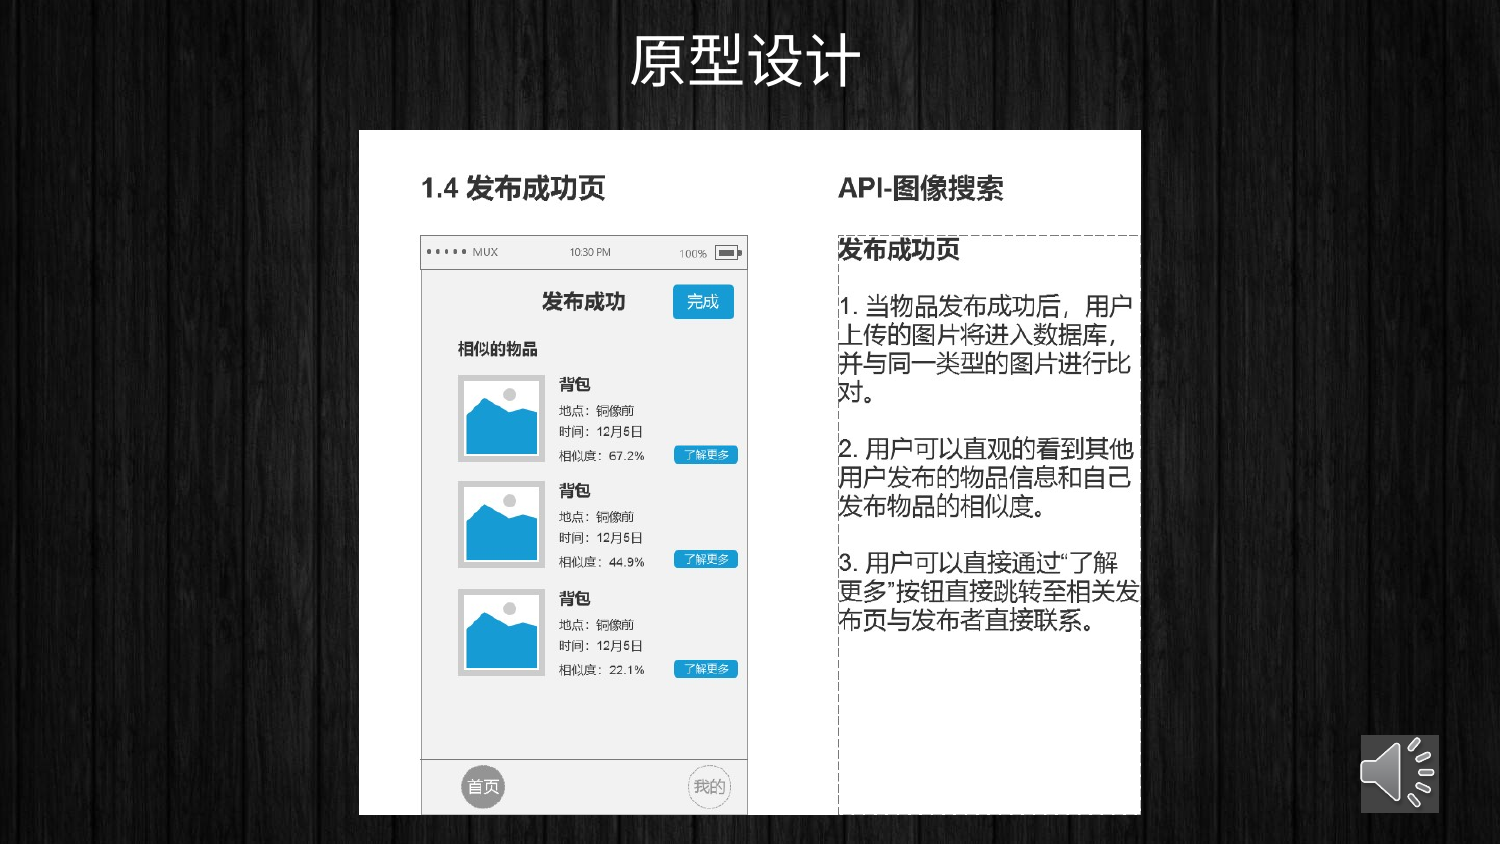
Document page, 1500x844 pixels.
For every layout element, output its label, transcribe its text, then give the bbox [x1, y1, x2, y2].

picture [0, 0, 1500, 844]
text_box 原型设计 [615, 16, 886, 102]
